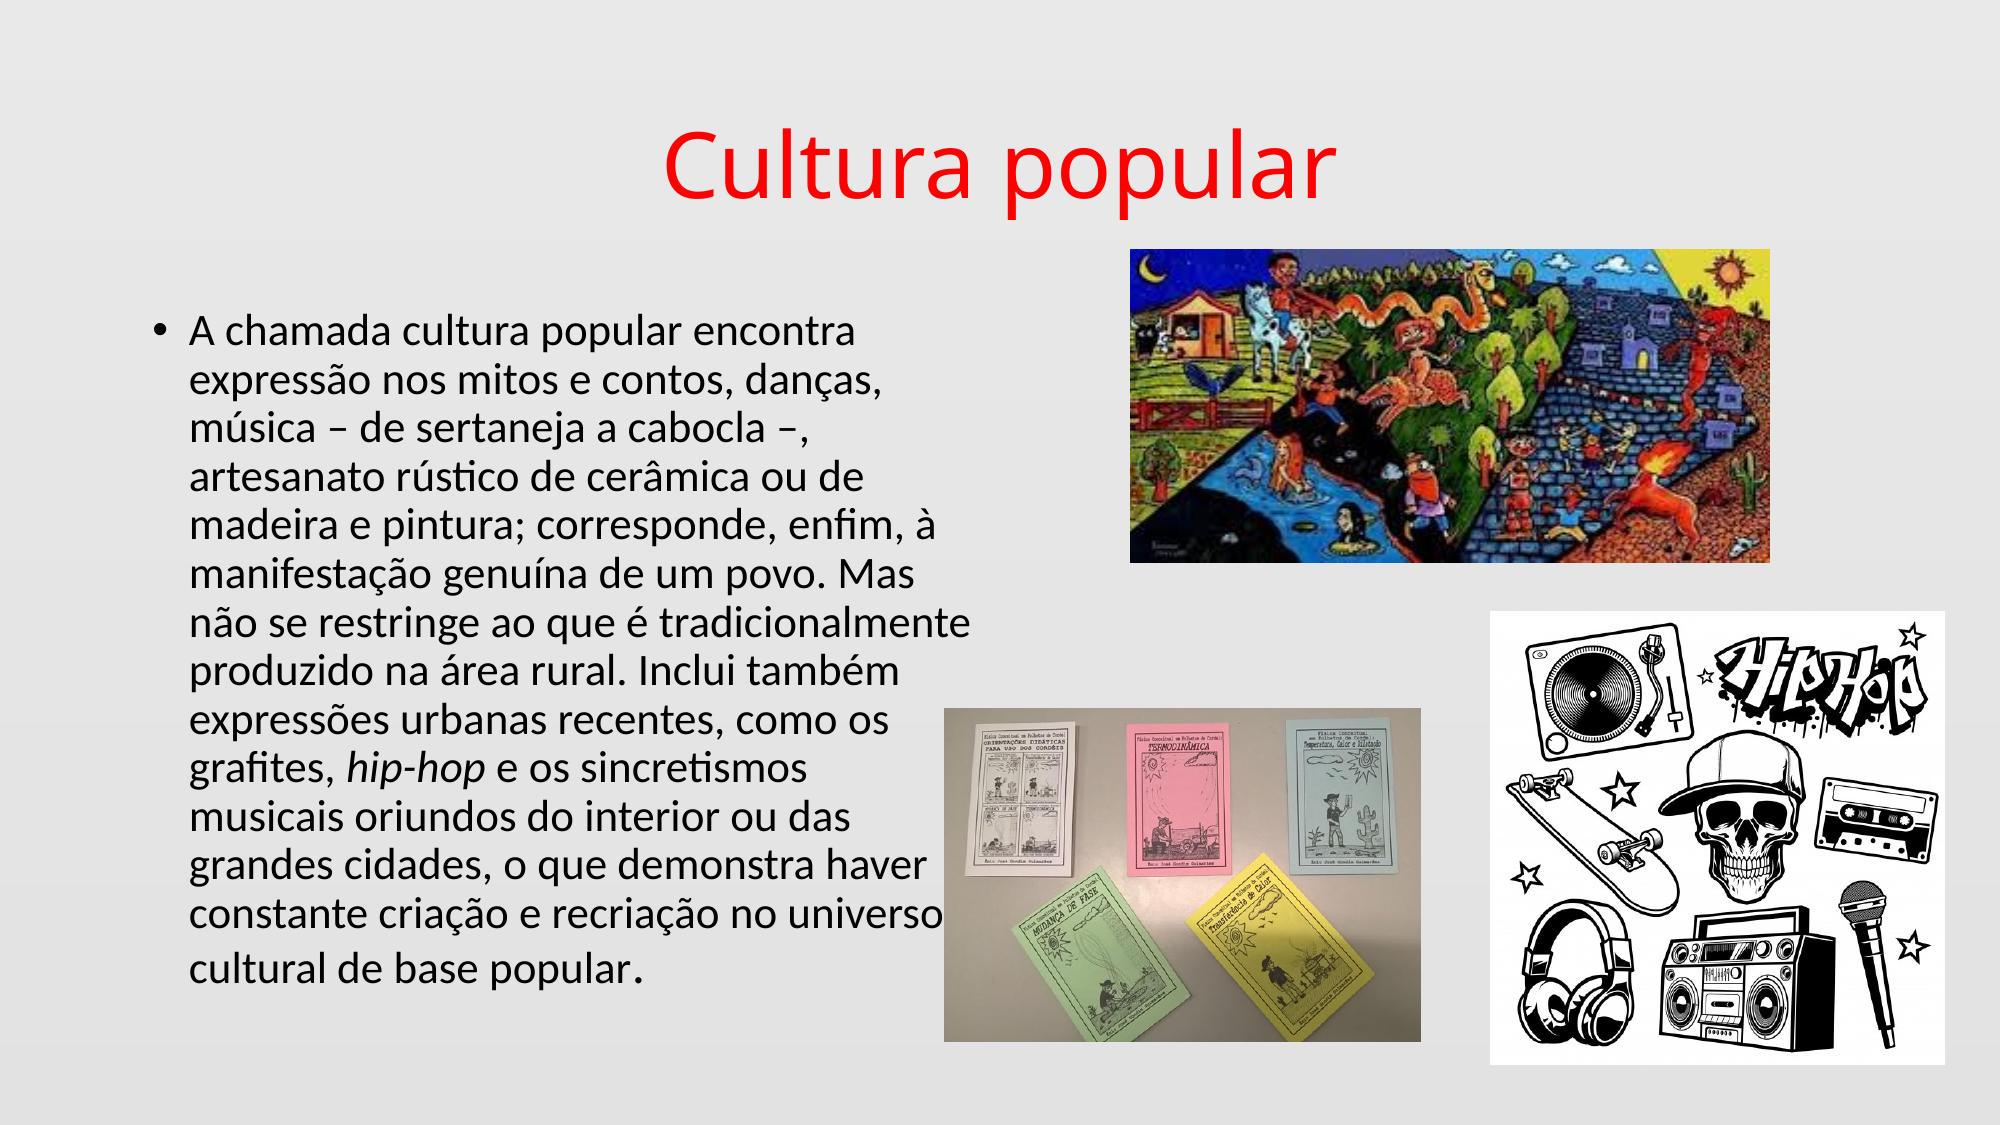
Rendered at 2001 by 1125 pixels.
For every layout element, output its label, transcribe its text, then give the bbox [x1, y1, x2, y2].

title Cultura popular [137, 59, 1863, 278]
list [1130, 249, 1770, 563]
picture [944, 708, 1421, 1042]
picture [1490, 611, 1945, 1065]
list A chamada cultura popular encontra expressão nos mitos e contos, danças, música – de sertaneja a cabocla –, artesanato rústico de cerâmica ou de madeira e pintura; corresponde, enfim, à manifestação genuína de um povo. Mas não se restringe ao que é tradicionalmente produzido na área rural. Inclui também expressões urbanas recentes, como os grafites, hip-hop e os sincretismos musicais oriundos do interior ou das grandes cidades, o que demonstra haver constante criação e recriação no universo cultural de base popular. [137, 299, 988, 1014]
